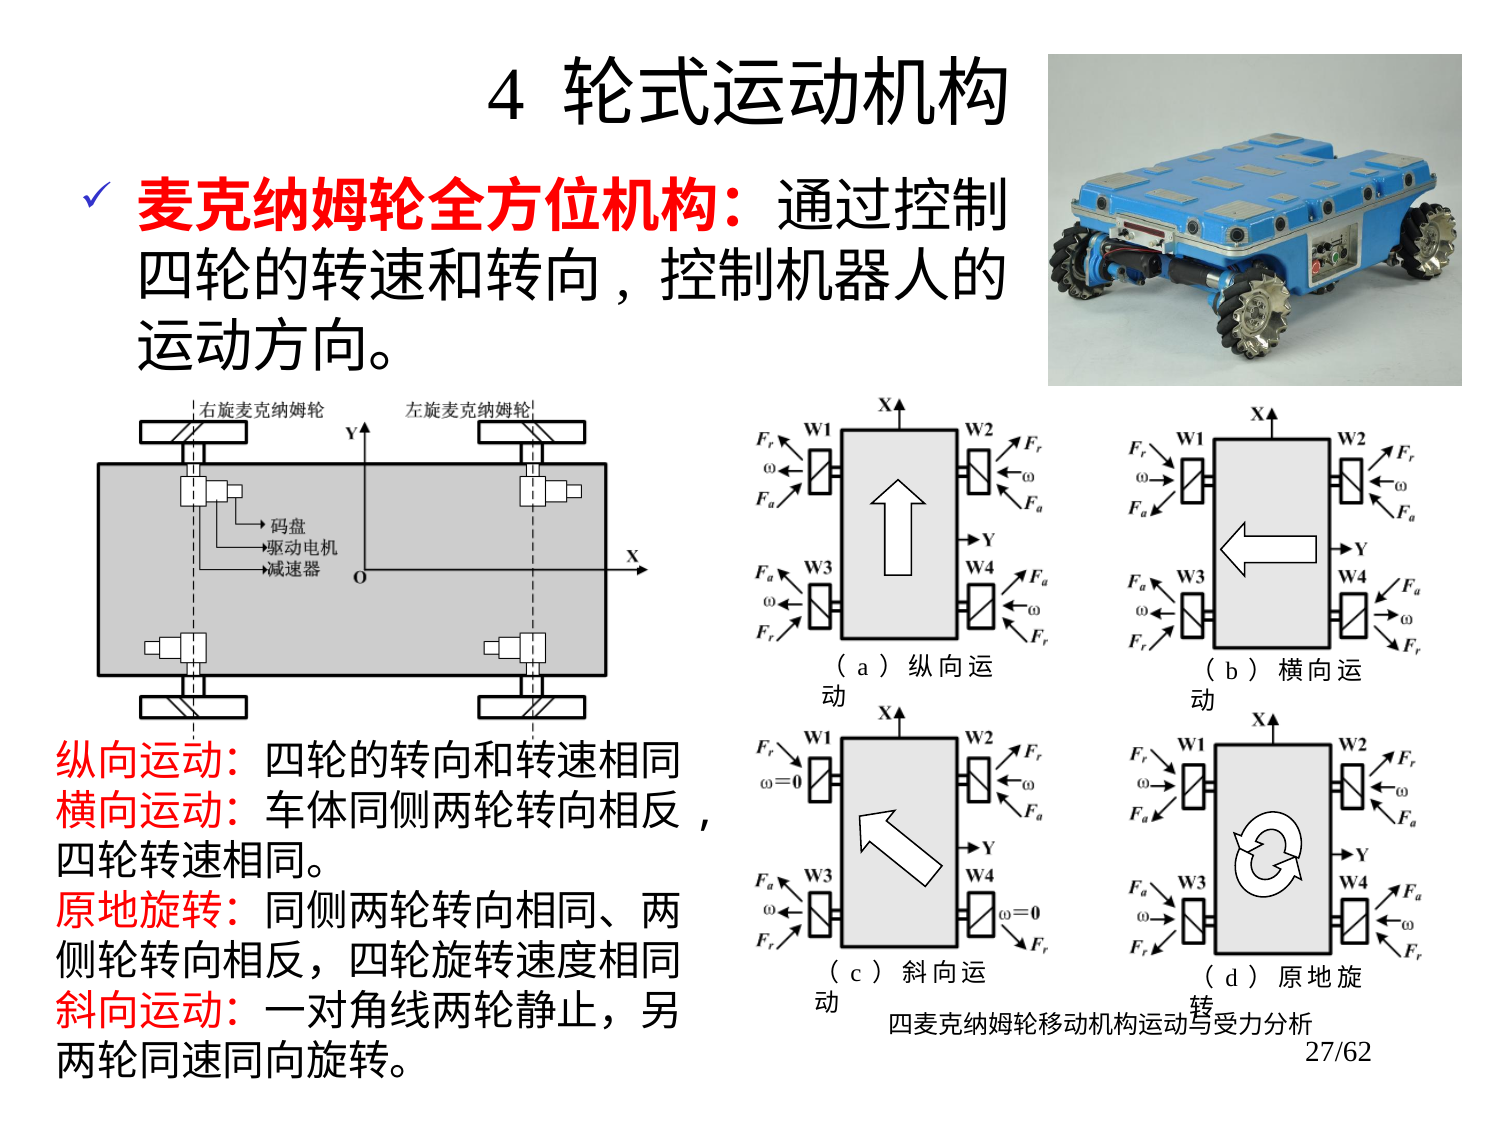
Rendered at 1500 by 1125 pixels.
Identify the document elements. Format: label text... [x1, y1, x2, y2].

picture [83, 385, 656, 750]
text_box 纵向运动：四轮的转向和转速相同 横向运动：车体同侧两轮转向相反,四轮转速相同。 原地旋转：同侧两轮转向相同、两侧轮转向相反，四轮旋转速度相同 斜向运动：一对角线两轮静止，另两轮同速同向旋转。 [41, 726, 727, 1092]
slide_number 27/62 [1074, 1057, 1388, 1100]
title 4 轮式运动机构 [112, 42, 1388, 137]
list 麦克纳姆轮全方位机构：通过控制四轮的转速和转向, 控制机器人的运动方向。 [64, 160, 1030, 726]
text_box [726, 385, 1448, 1050]
picture [1048, 54, 1462, 386]
